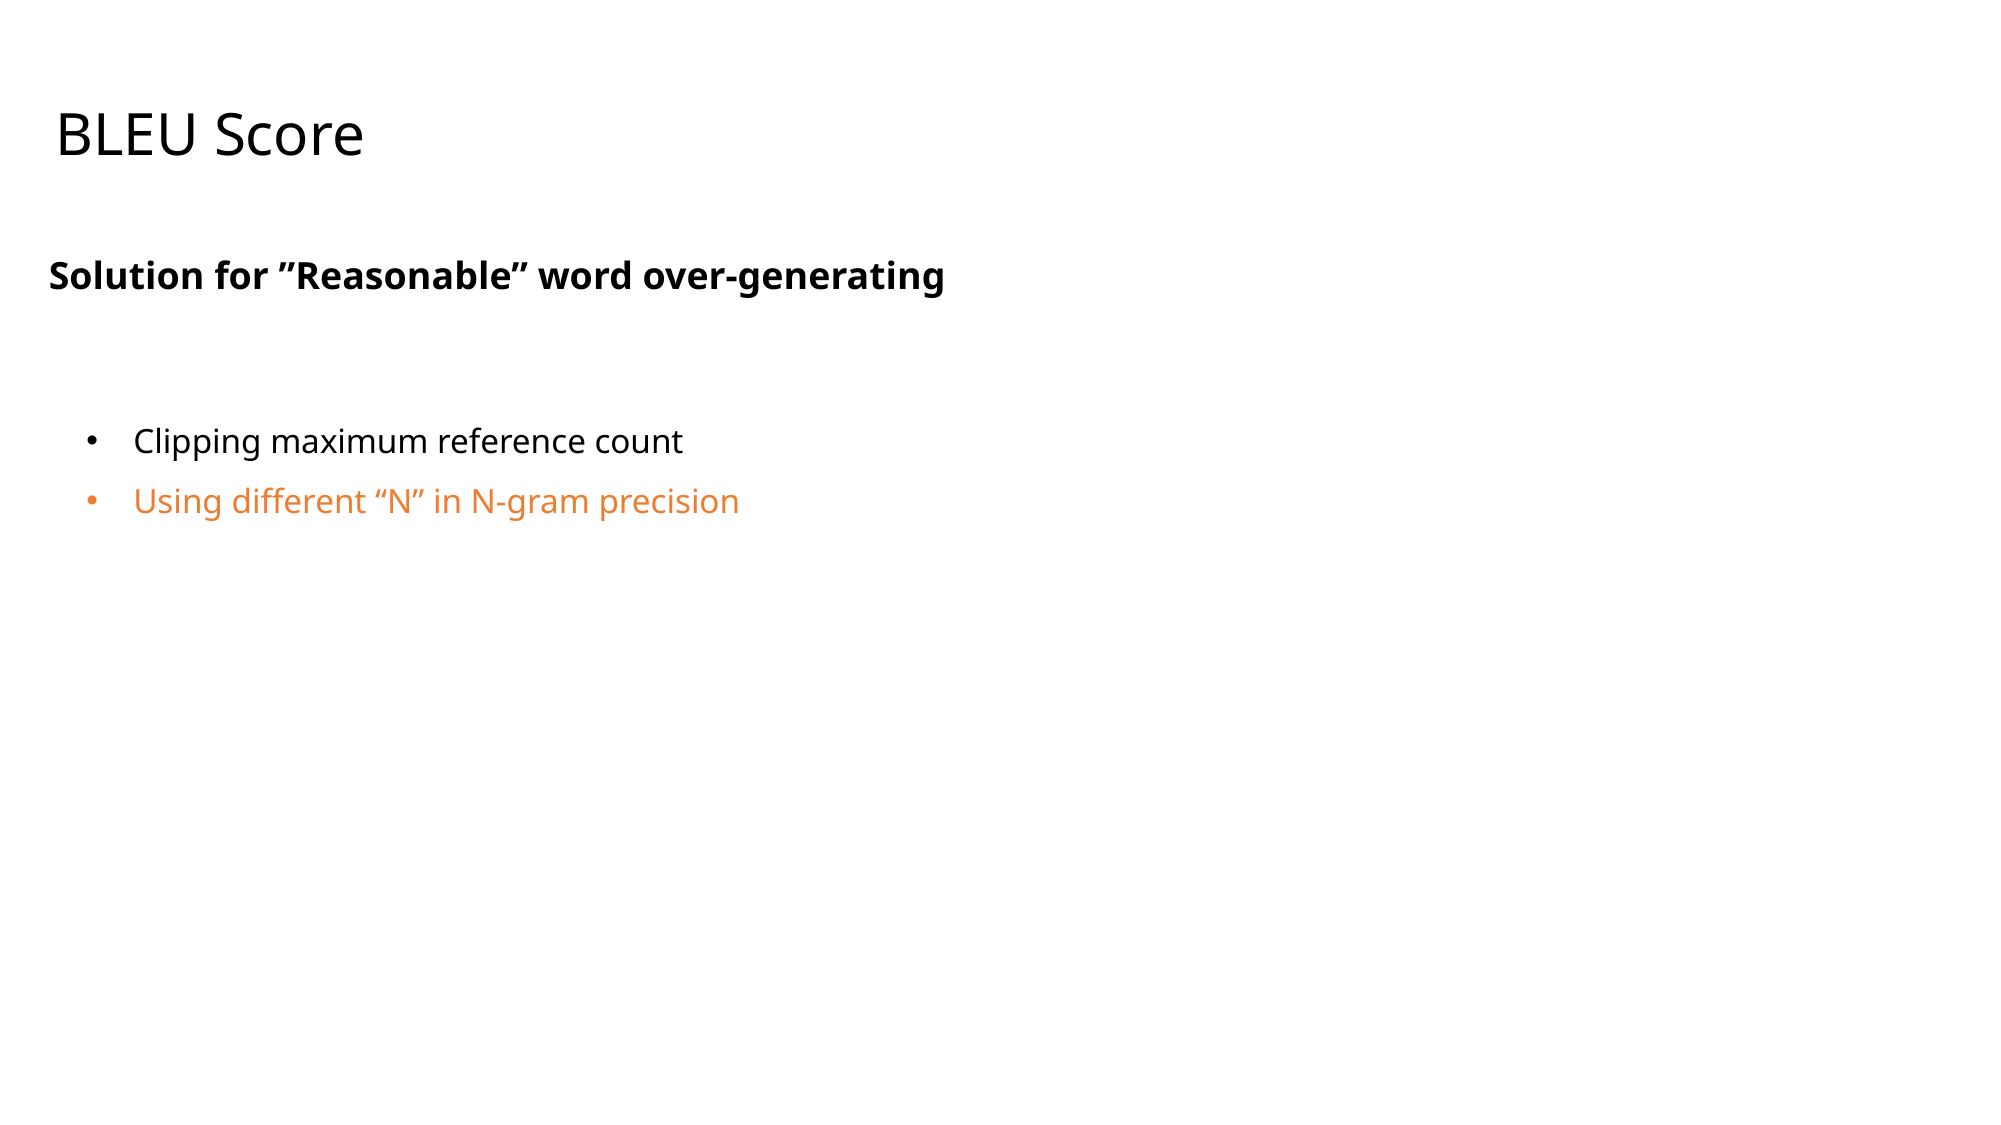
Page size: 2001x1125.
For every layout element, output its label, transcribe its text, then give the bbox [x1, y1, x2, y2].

text_box Clipping maximum reference count Using different “N” in N-gram precision [71, 393, 757, 528]
text_box Solution for ”Reasonable” word over-generating [33, 244, 962, 305]
text_box BLEU Score [40, 89, 380, 175]
